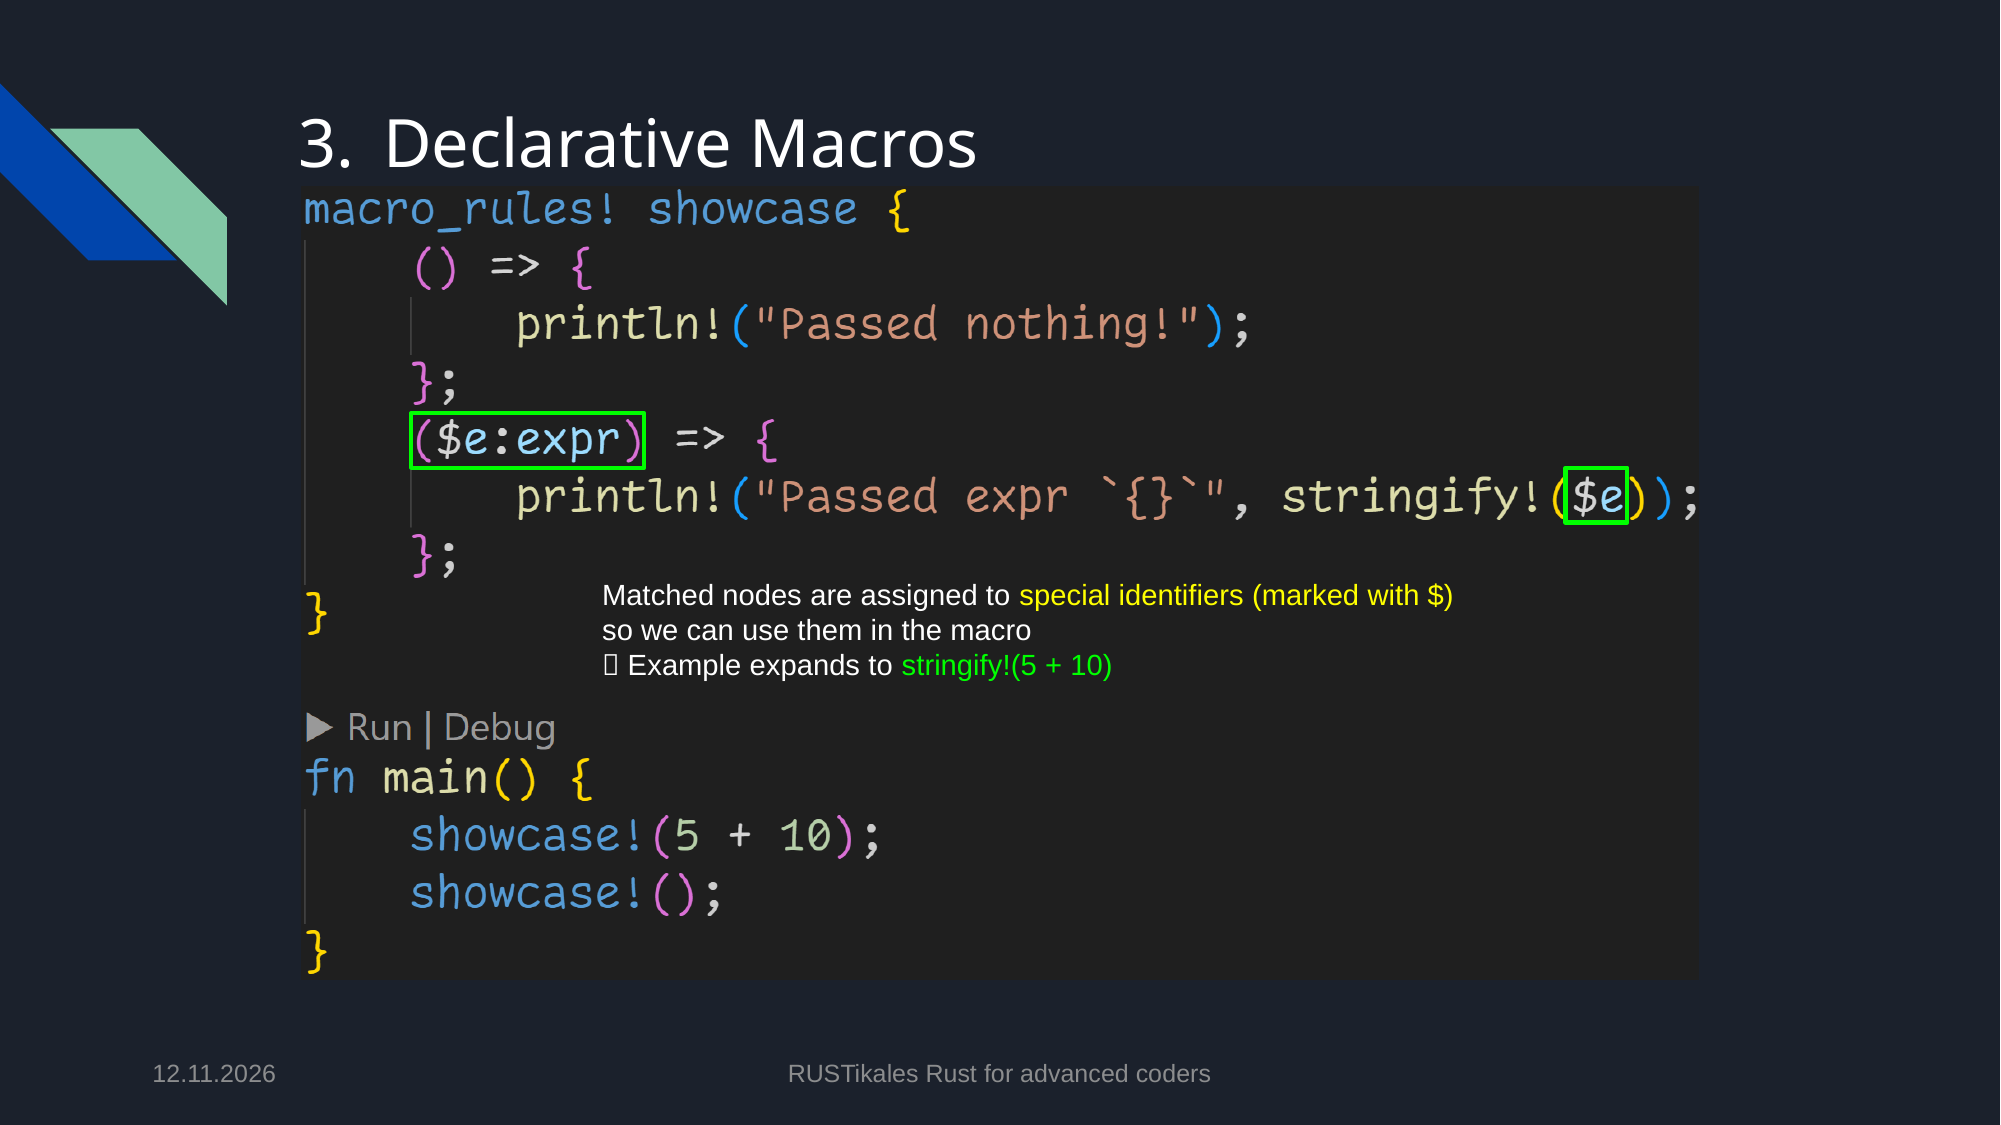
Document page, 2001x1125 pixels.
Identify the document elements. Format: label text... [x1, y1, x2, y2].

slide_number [137, 1042, 588, 1103]
picture [300, 185, 1700, 981]
footer RUSTikales Rust for advanced coders [662, 1042, 1338, 1103]
title Declarative Macros [283, 86, 1824, 287]
